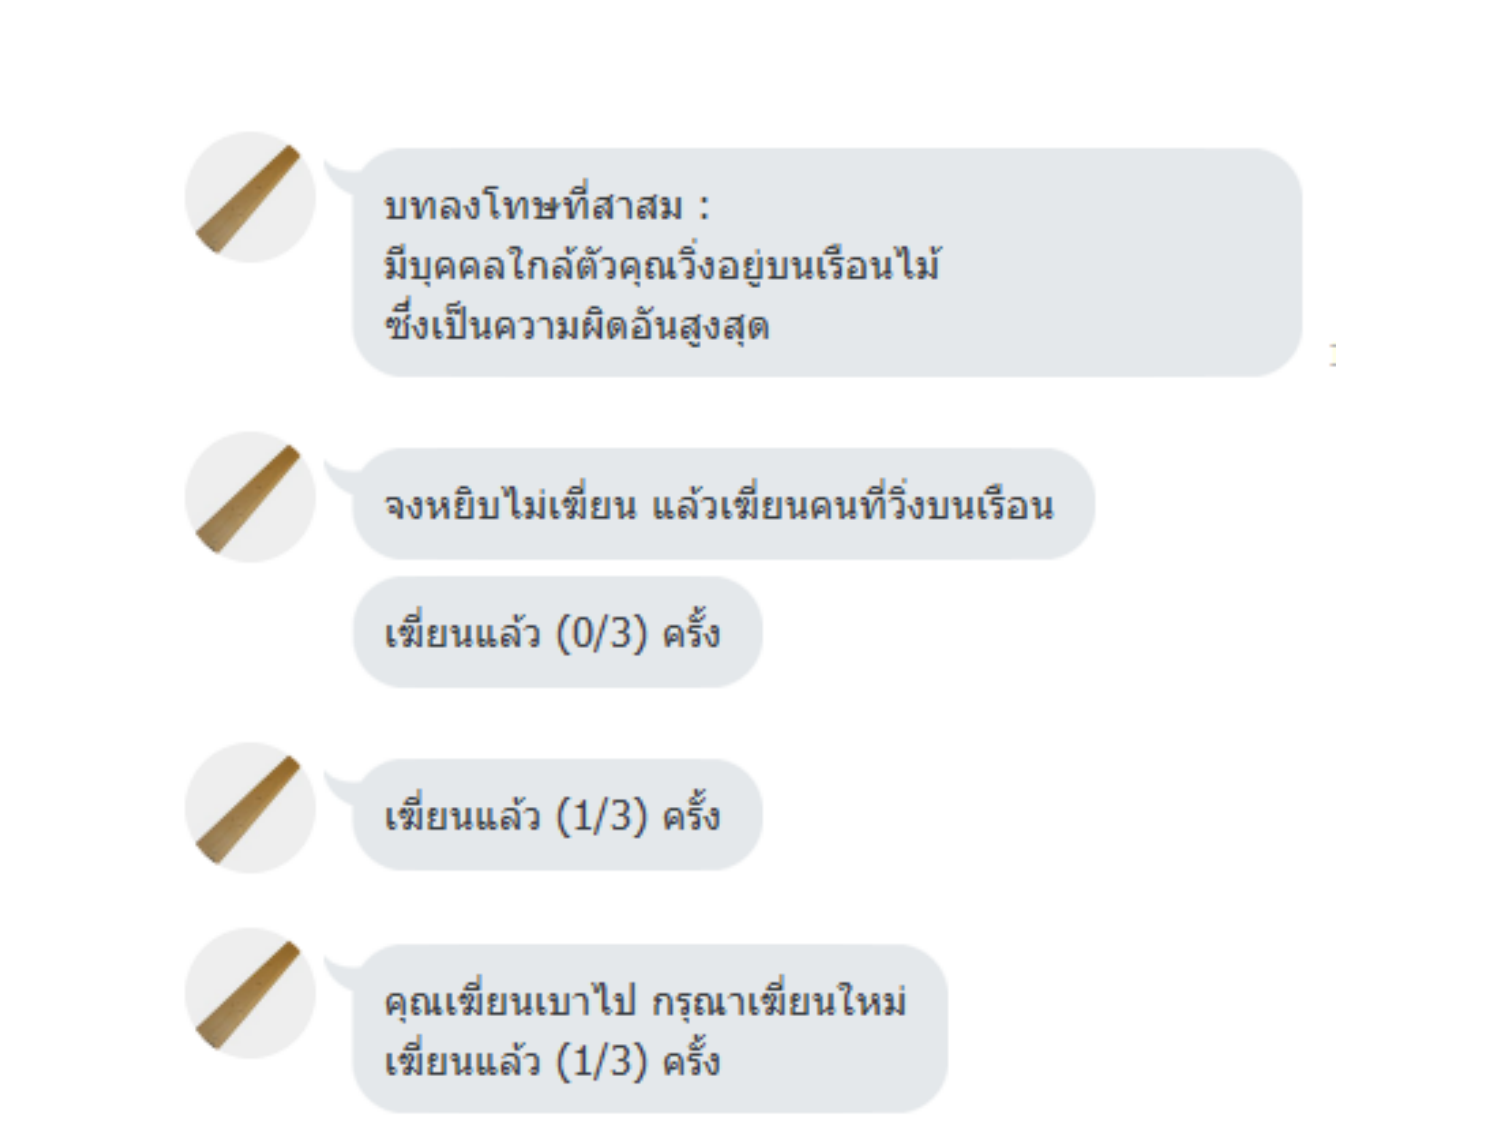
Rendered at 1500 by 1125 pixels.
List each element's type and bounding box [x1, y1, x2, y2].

picture [164, 0, 1336, 1125]
